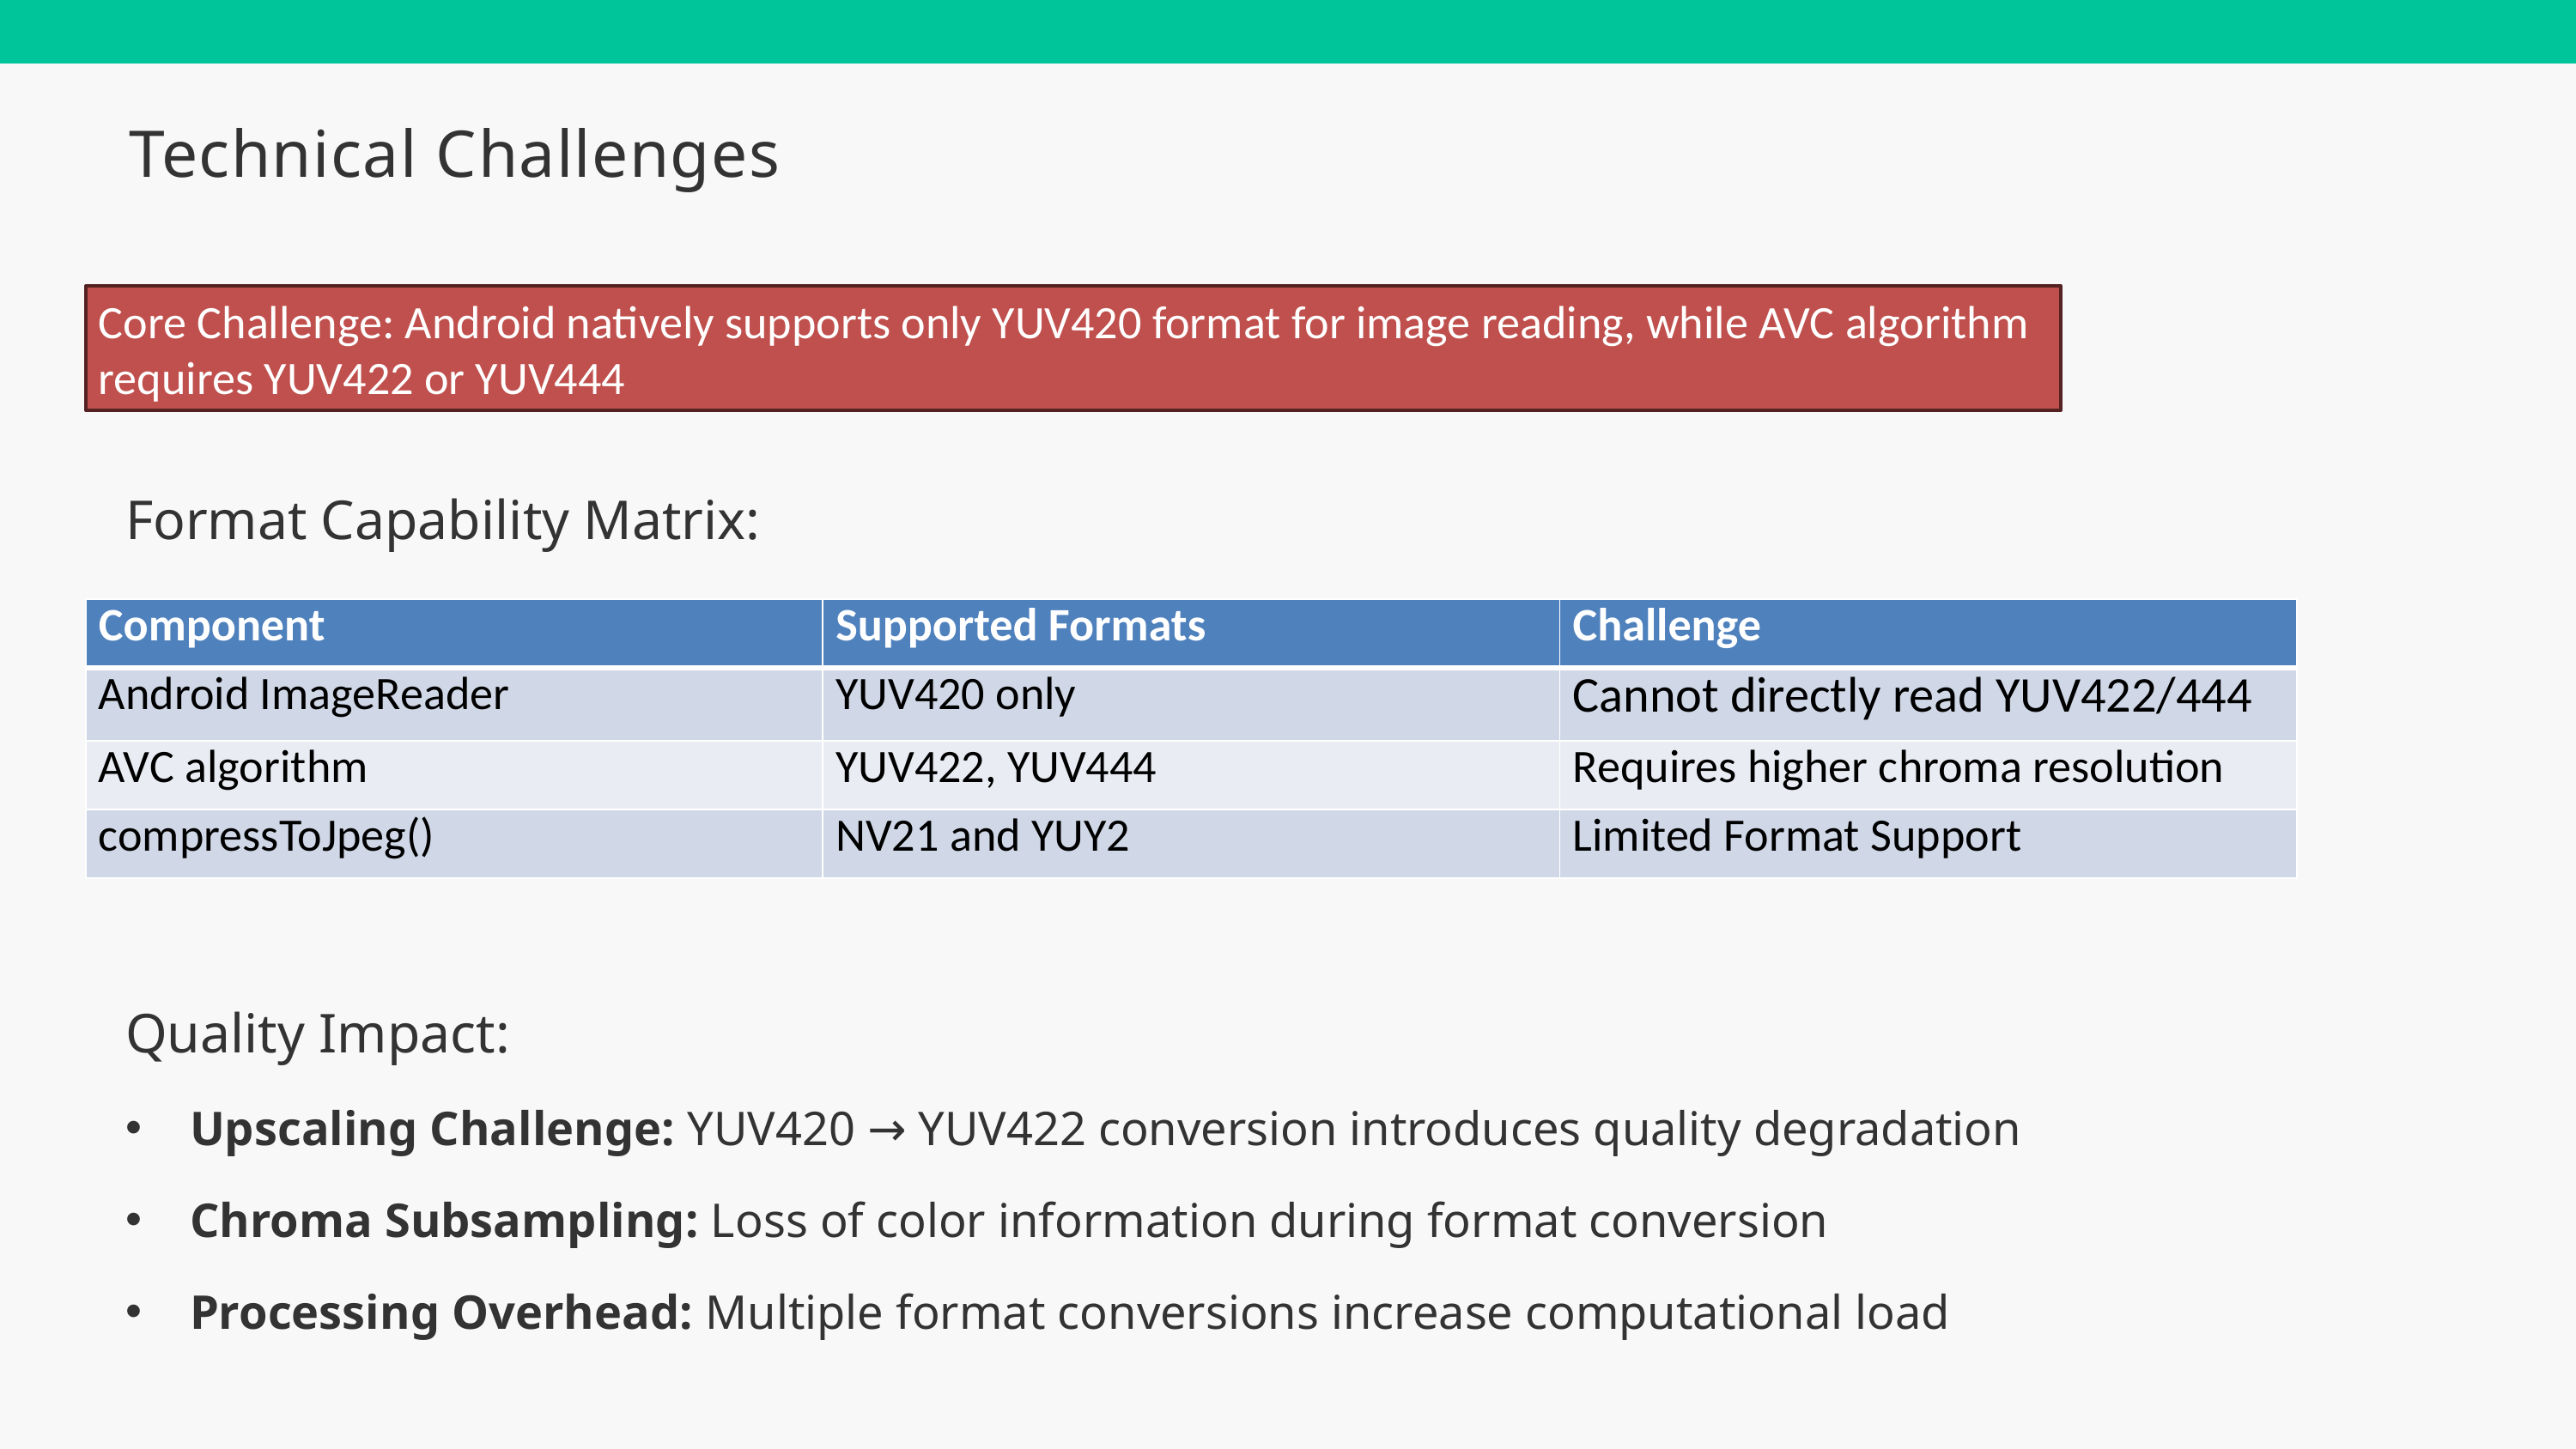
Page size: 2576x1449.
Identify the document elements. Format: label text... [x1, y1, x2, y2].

table_cell YUV422, YUV444 [823, 742, 1559, 809]
text_box Format Capability Matrix: [85, 458, 2297, 550]
table_cell AVC algorithm [87, 742, 822, 809]
table_cell Limited Format Support [1560, 810, 2296, 877]
table_header Component [87, 600, 822, 665]
table_cell Cannot directly read YUV422/444 [1560, 670, 2296, 740]
table_cell Requires higher chroma resolution [1560, 742, 2296, 809]
table_header Challenge [1560, 600, 2296, 665]
text_box Quality Impact: Upscaling Challenge: YUV420 → YUV422 conversion introduces quality degradation Chroma Subsampling: Loss of color information during format conversion Processing Overhead: Multiple format conversions increase computational load [85, 972, 2297, 1430]
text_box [0, 0, 2576, 64]
table_cell YUV420 only [823, 670, 1559, 740]
table_cell compressToJpeg() [87, 810, 822, 877]
table_cell NV21 and YUY2 [823, 810, 1559, 877]
table_header Supported Formats [823, 600, 1559, 665]
table_cell Android ImageReader [87, 670, 822, 740]
text_box Technical Challenges [128, 138, 1672, 191]
text_box Core Challenge: Android natively supports only YUV420 format for image reading, while AVC algorithm requires YUV422 or YUV444 [84, 284, 2063, 412]
